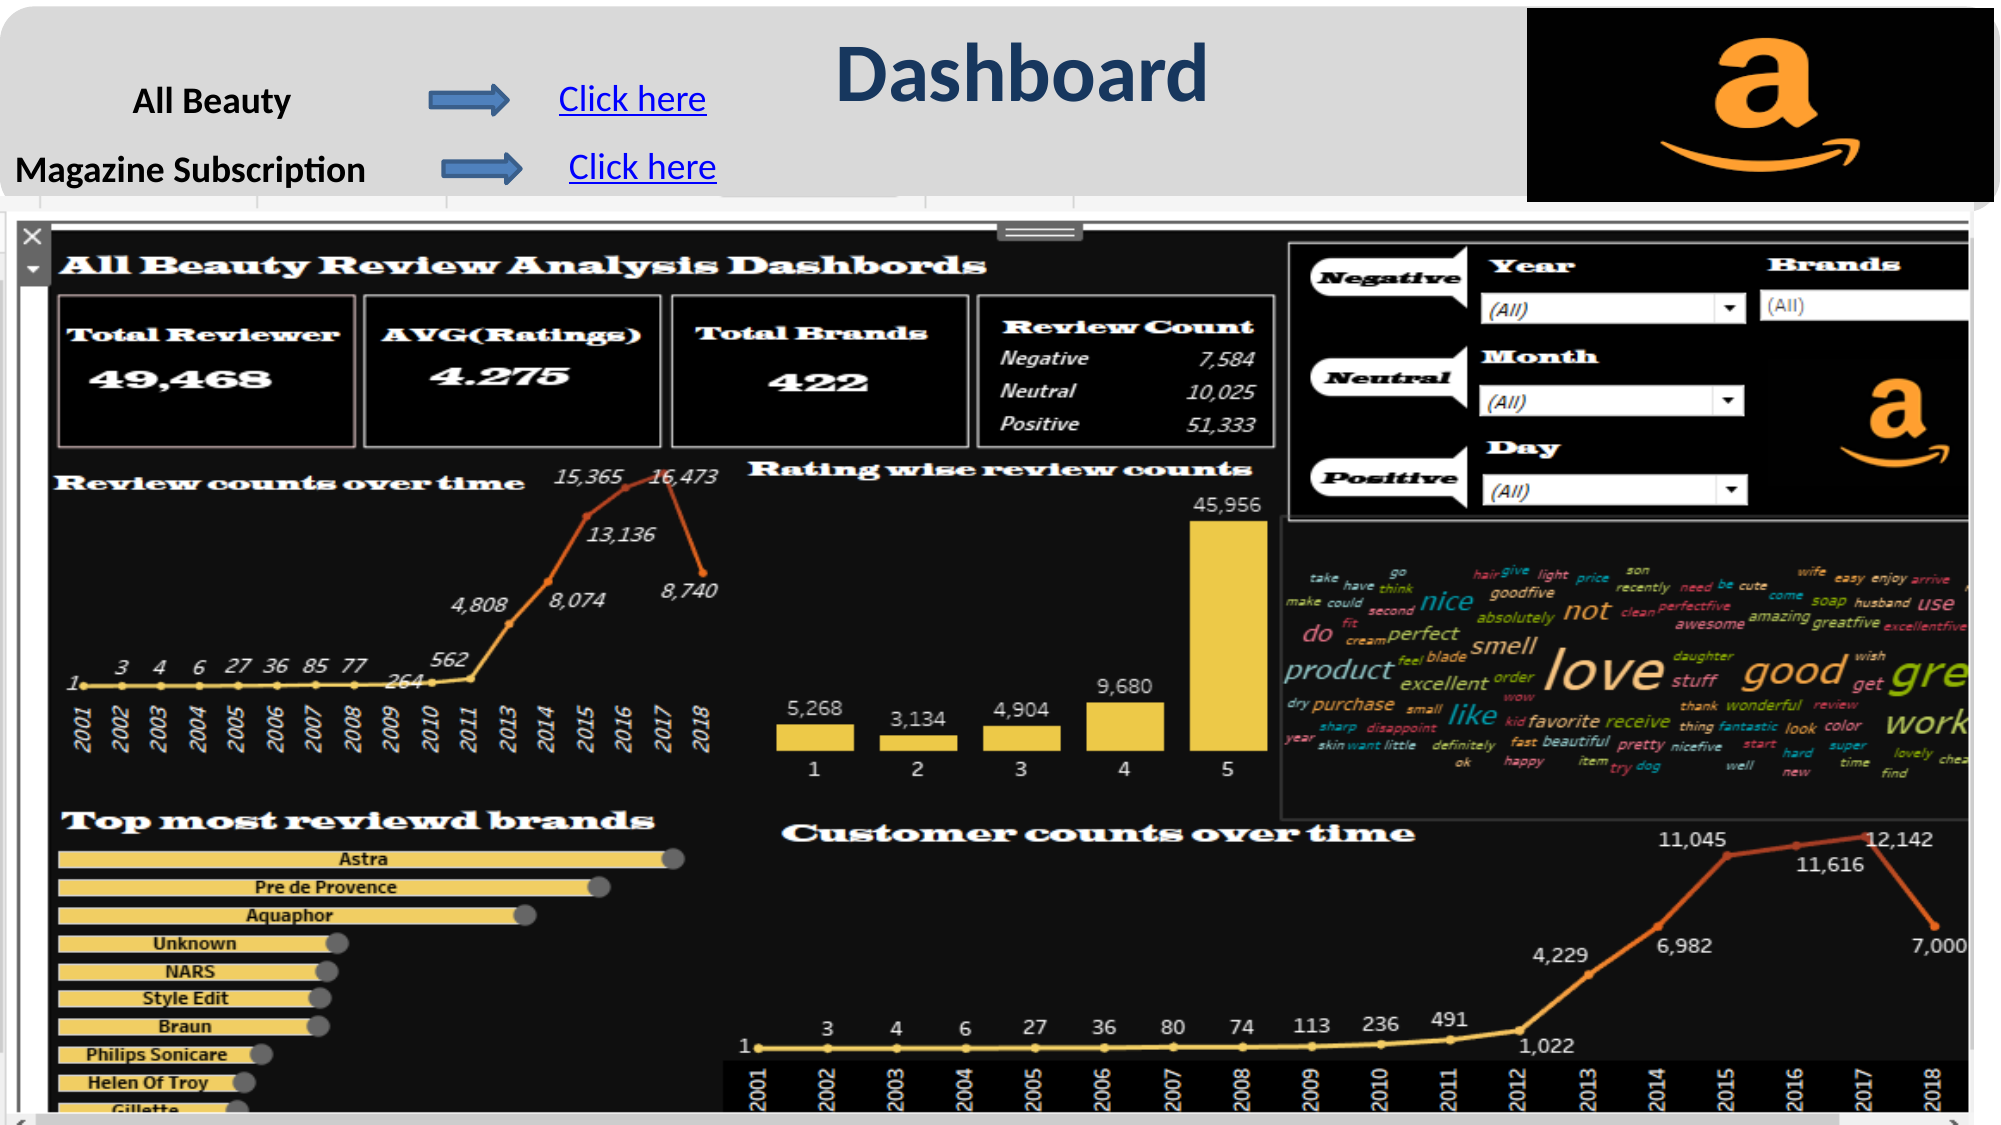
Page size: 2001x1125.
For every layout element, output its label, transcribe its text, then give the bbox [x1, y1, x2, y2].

text_box Click here [554, 134, 782, 193]
text_box [441, 152, 523, 186]
text_box Dashboard [820, 10, 1464, 126]
text_box Magazine Subscription [0, 138, 465, 194]
text_box Click here [544, 66, 772, 127]
text_box [428, 83, 510, 117]
picture [0, 8, 1994, 1125]
text_box All Beauty [117, 68, 498, 129]
text_box [0, 4, 1977, 193]
